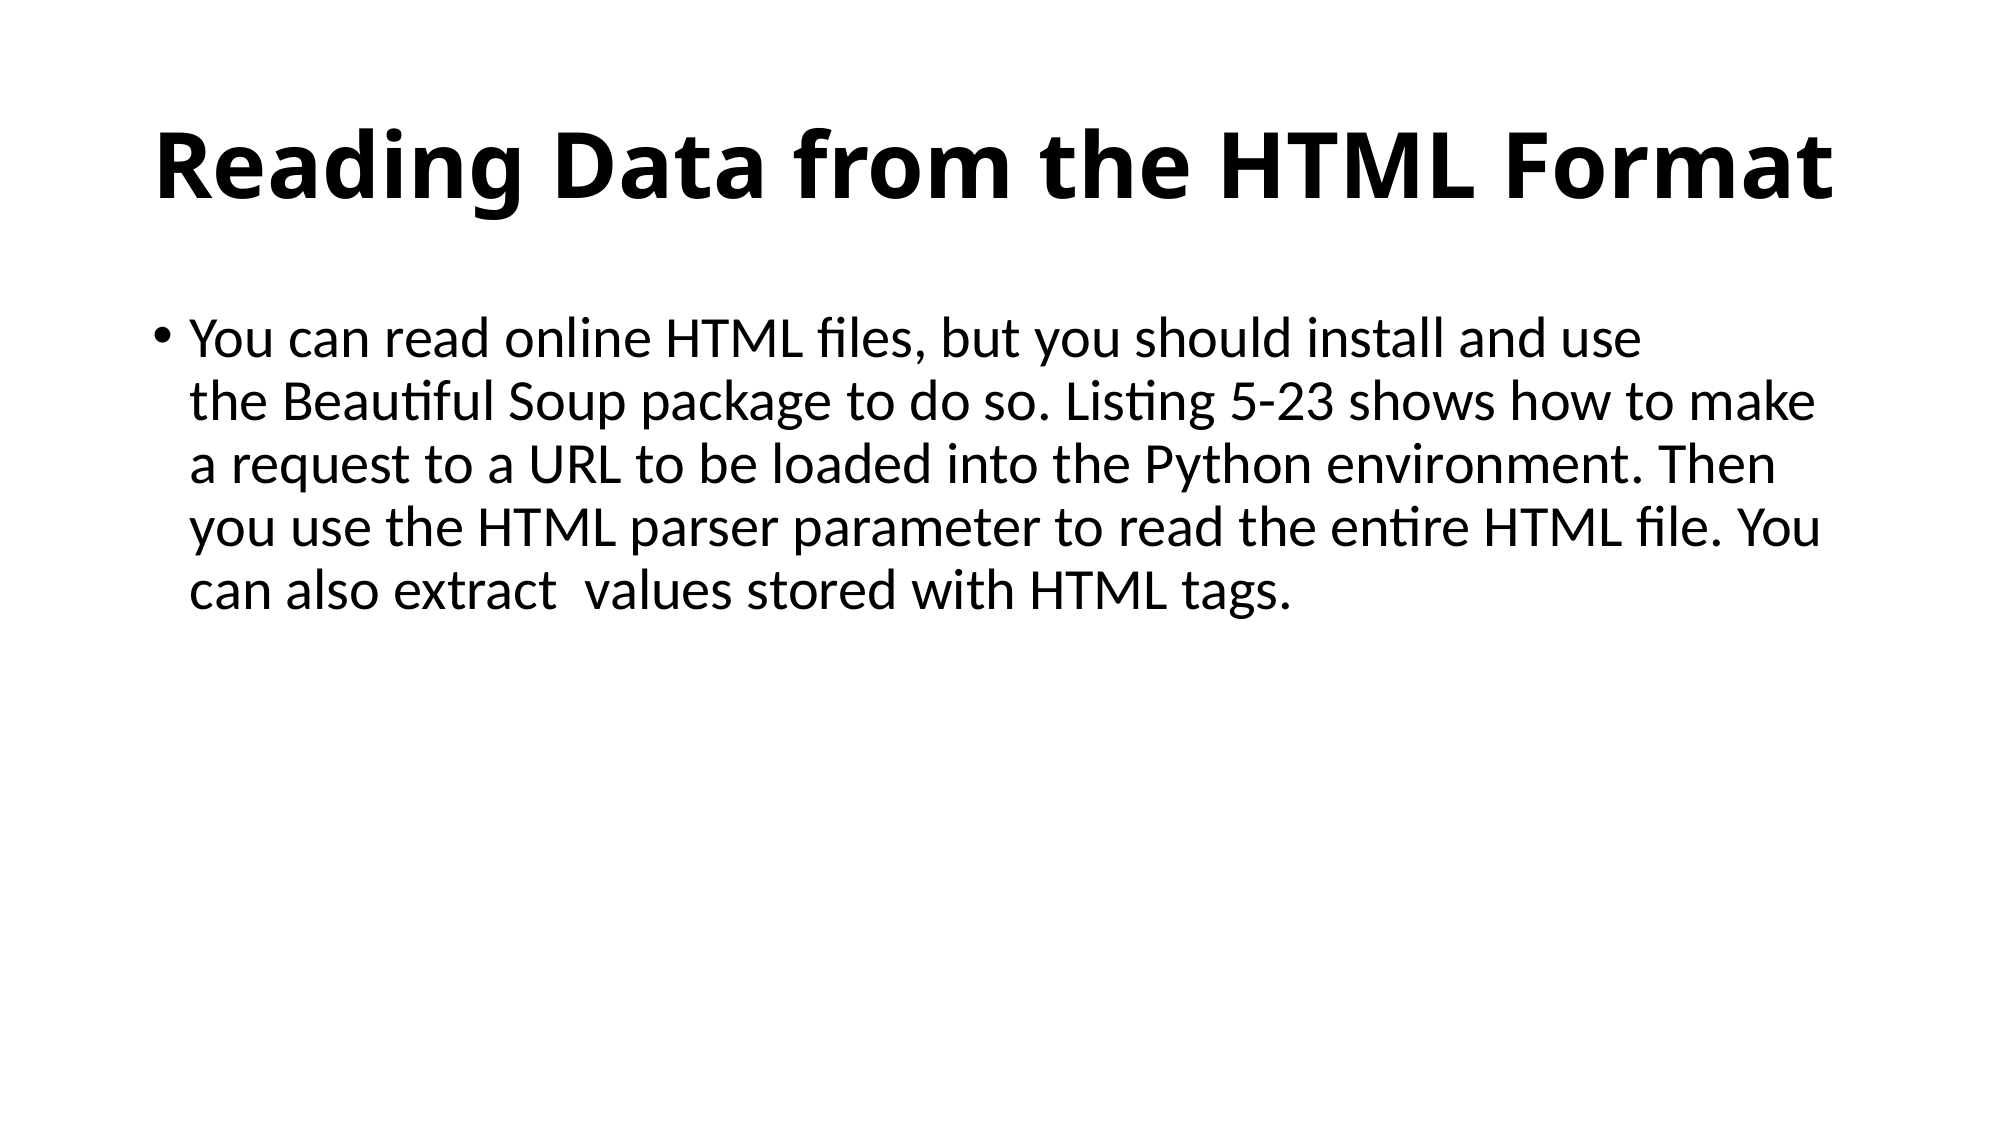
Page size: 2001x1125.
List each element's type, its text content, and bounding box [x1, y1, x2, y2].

list You can read online HTML files, but you should install and use the Beautiful Soup package to do so. Listing 5-23 shows how to make a request to a URL to be loaded into the Python environment. Then you use the HTML parser parameter to read the entire HTML file. You can also extract values stored with HTML tags. [137, 299, 1863, 1014]
title Reading Data from the HTML Format [137, 59, 1863, 278]
